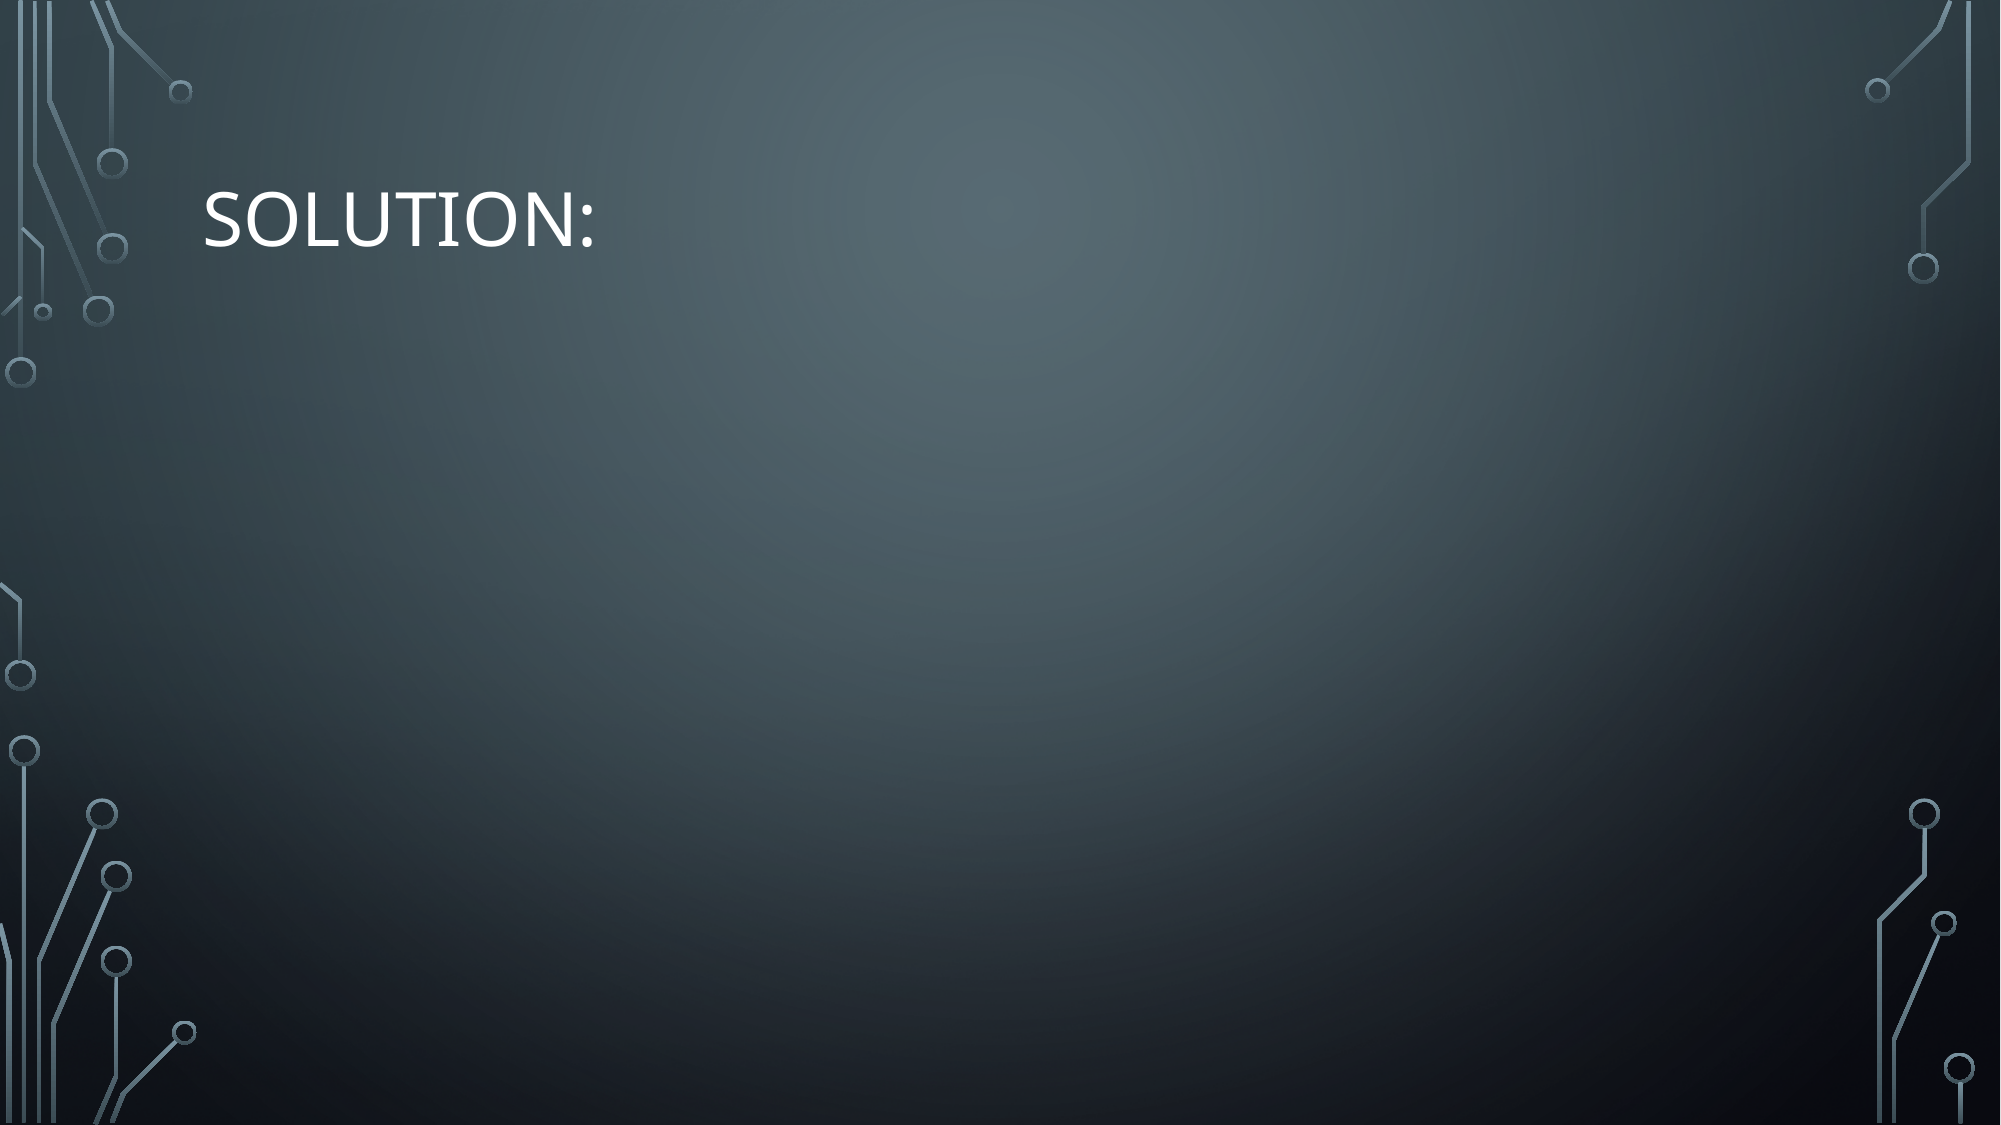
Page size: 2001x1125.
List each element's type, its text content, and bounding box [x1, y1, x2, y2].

title Solution: [187, 101, 1813, 344]
